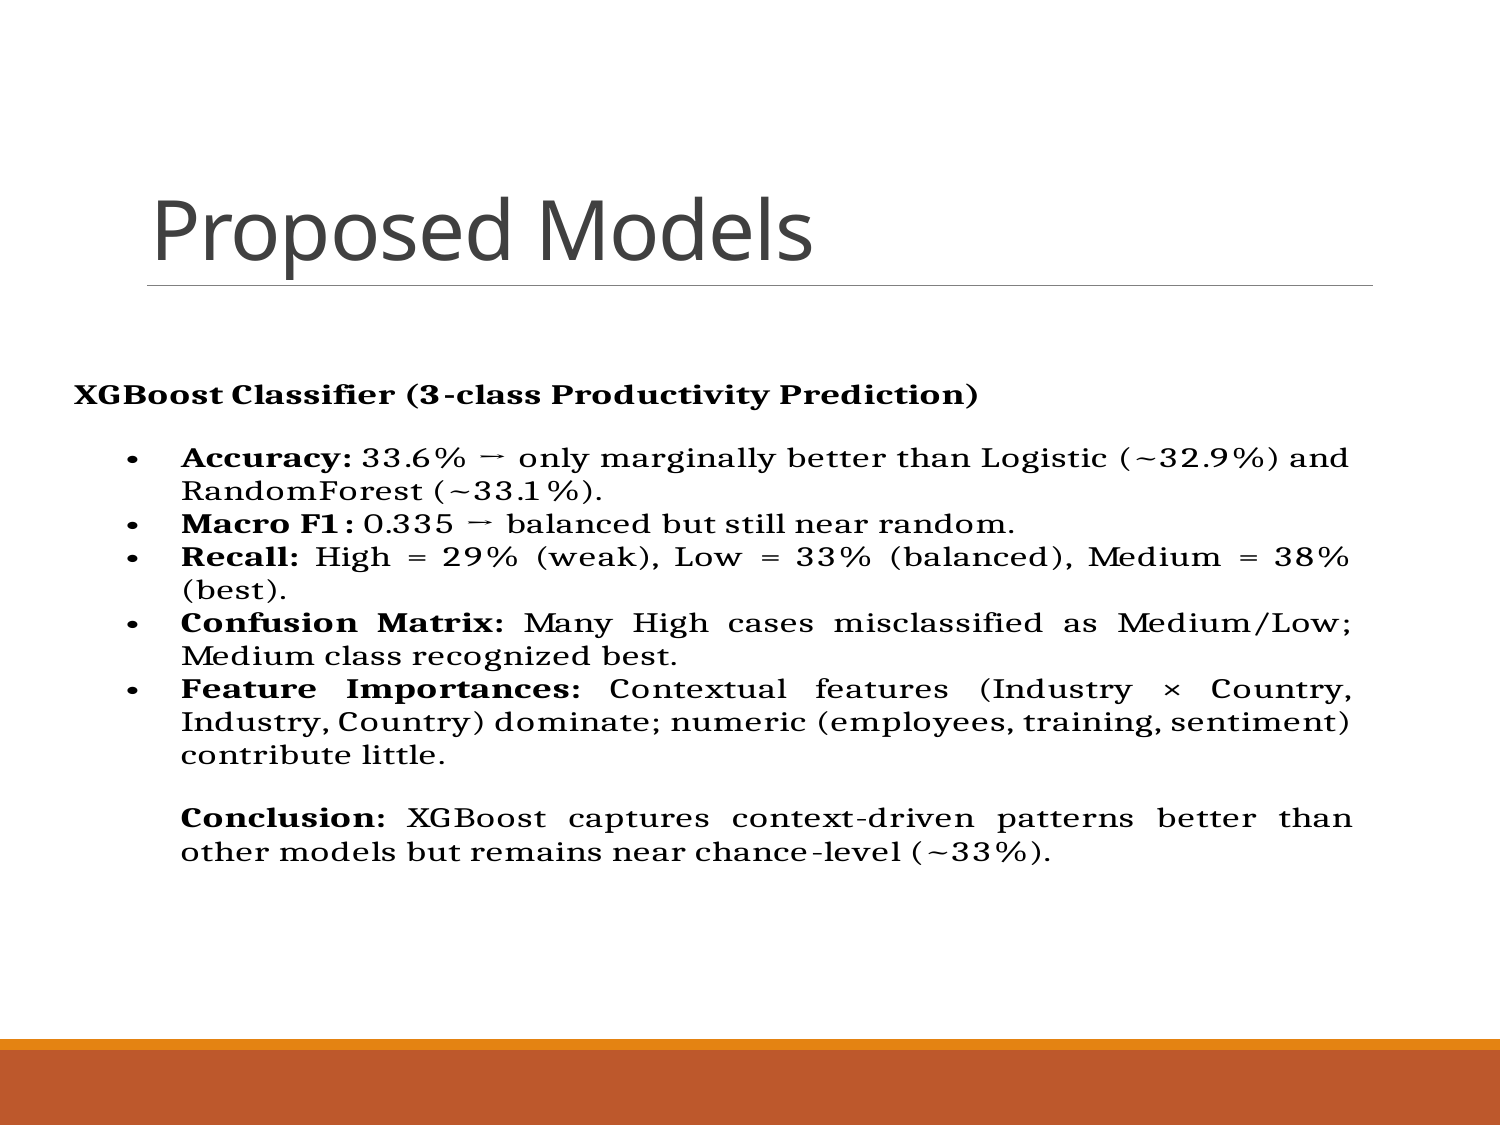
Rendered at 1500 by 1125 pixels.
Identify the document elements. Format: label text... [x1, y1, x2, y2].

picture [73, 377, 1354, 899]
title Proposed Models [135, 47, 1373, 285]
